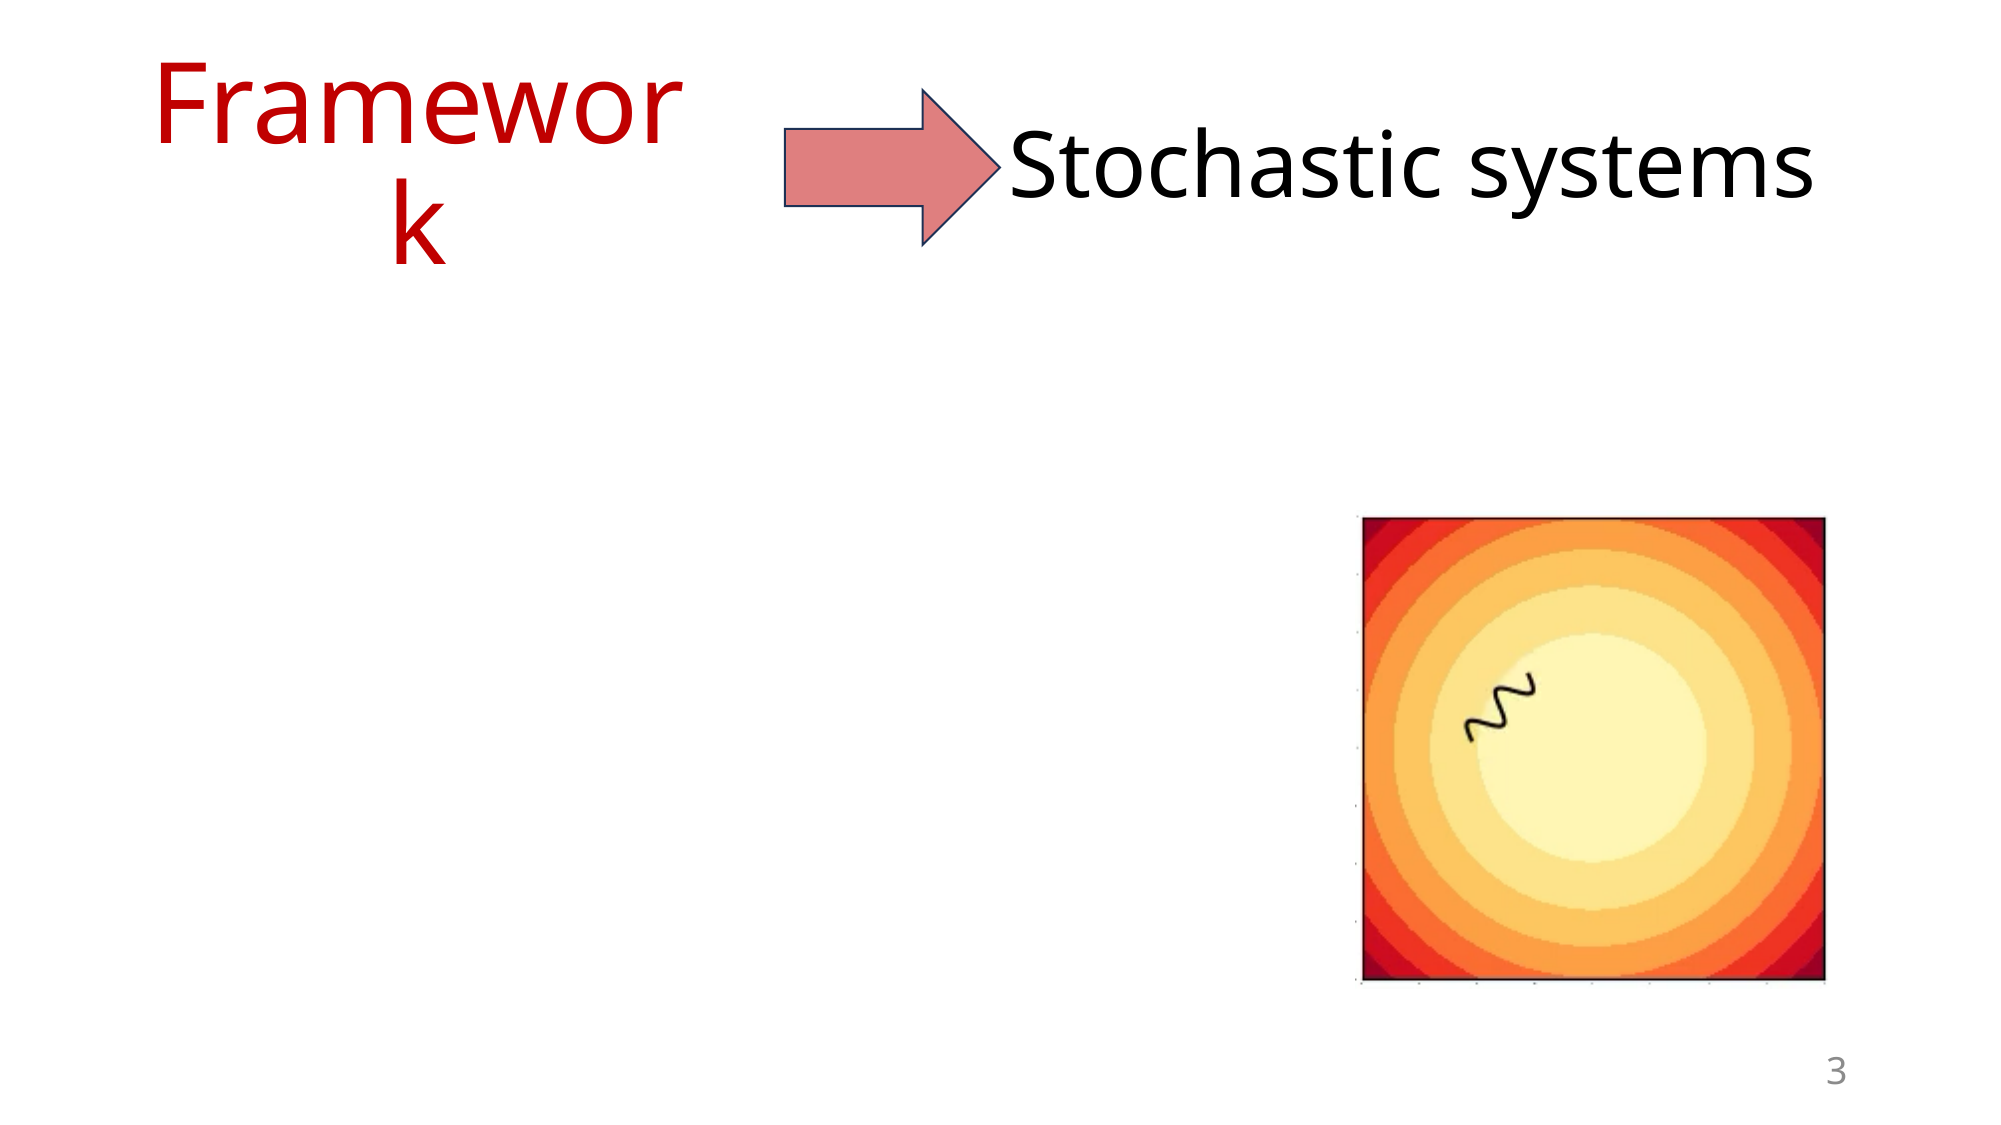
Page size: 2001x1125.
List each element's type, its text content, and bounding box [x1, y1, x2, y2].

slide_number 2 [1412, 1042, 1863, 1103]
text_box Framework [130, 101, 705, 234]
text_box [1354, 510, 1837, 989]
text_box [783, 87, 1002, 248]
title Stochastic systems [913, 35, 1912, 300]
